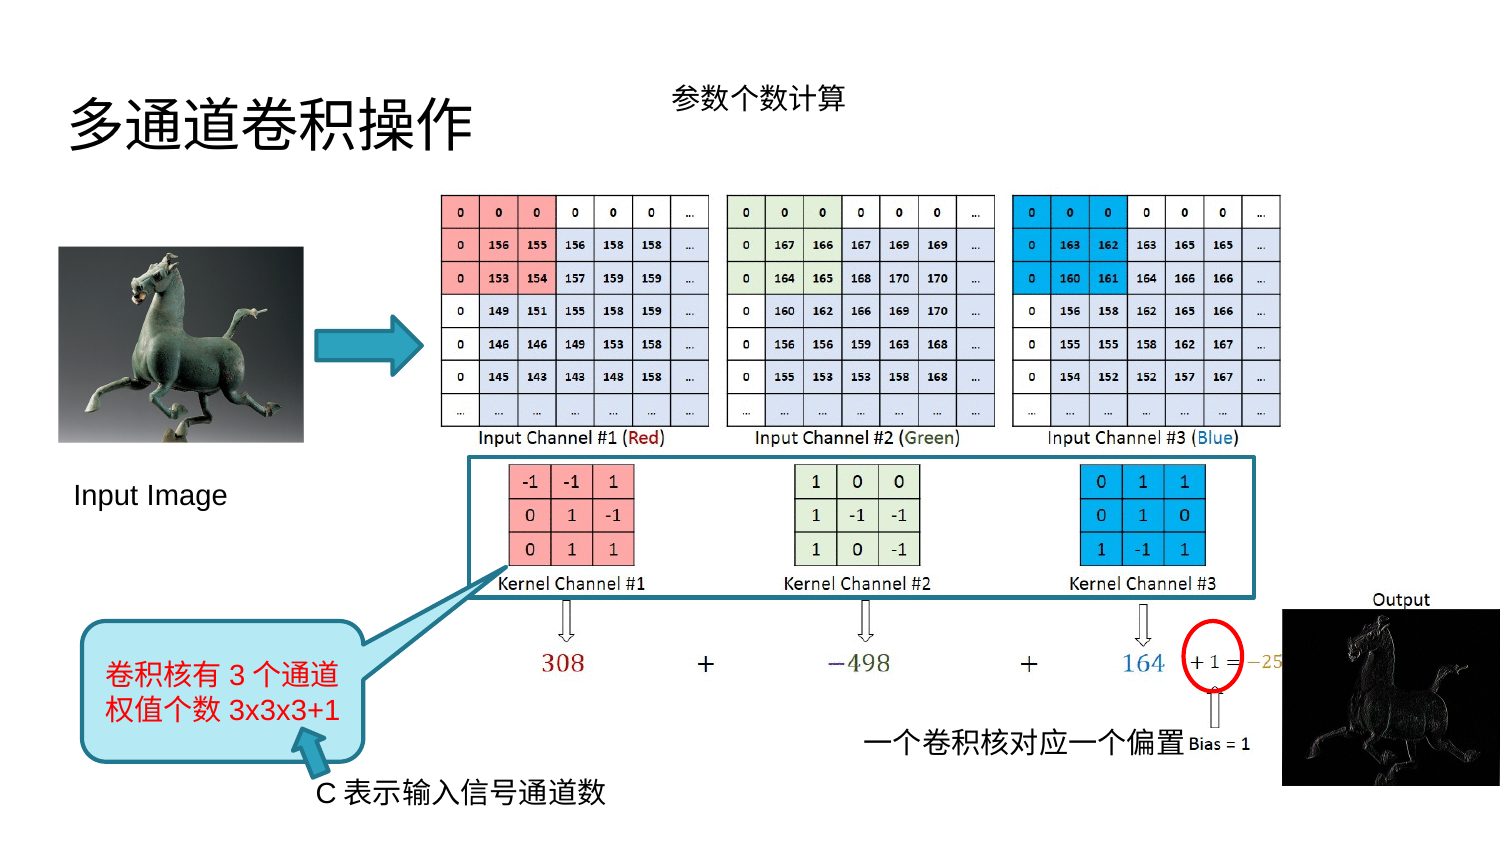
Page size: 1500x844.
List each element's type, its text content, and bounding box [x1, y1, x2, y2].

picture [58, 245, 304, 444]
title 多通道卷积操作 [51, 72, 1449, 167]
text_box [290, 726, 331, 780]
text_box 卷积核有3个通道 权值个数3x3x3+1 [79, 606, 428, 764]
text_box [314, 314, 424, 377]
picture [433, 187, 1500, 788]
text_box C表示输入信号通道数 [300, 766, 622, 817]
text_box Input Image [58, 468, 258, 519]
text_box 参数个数计算 [656, 72, 863, 123]
